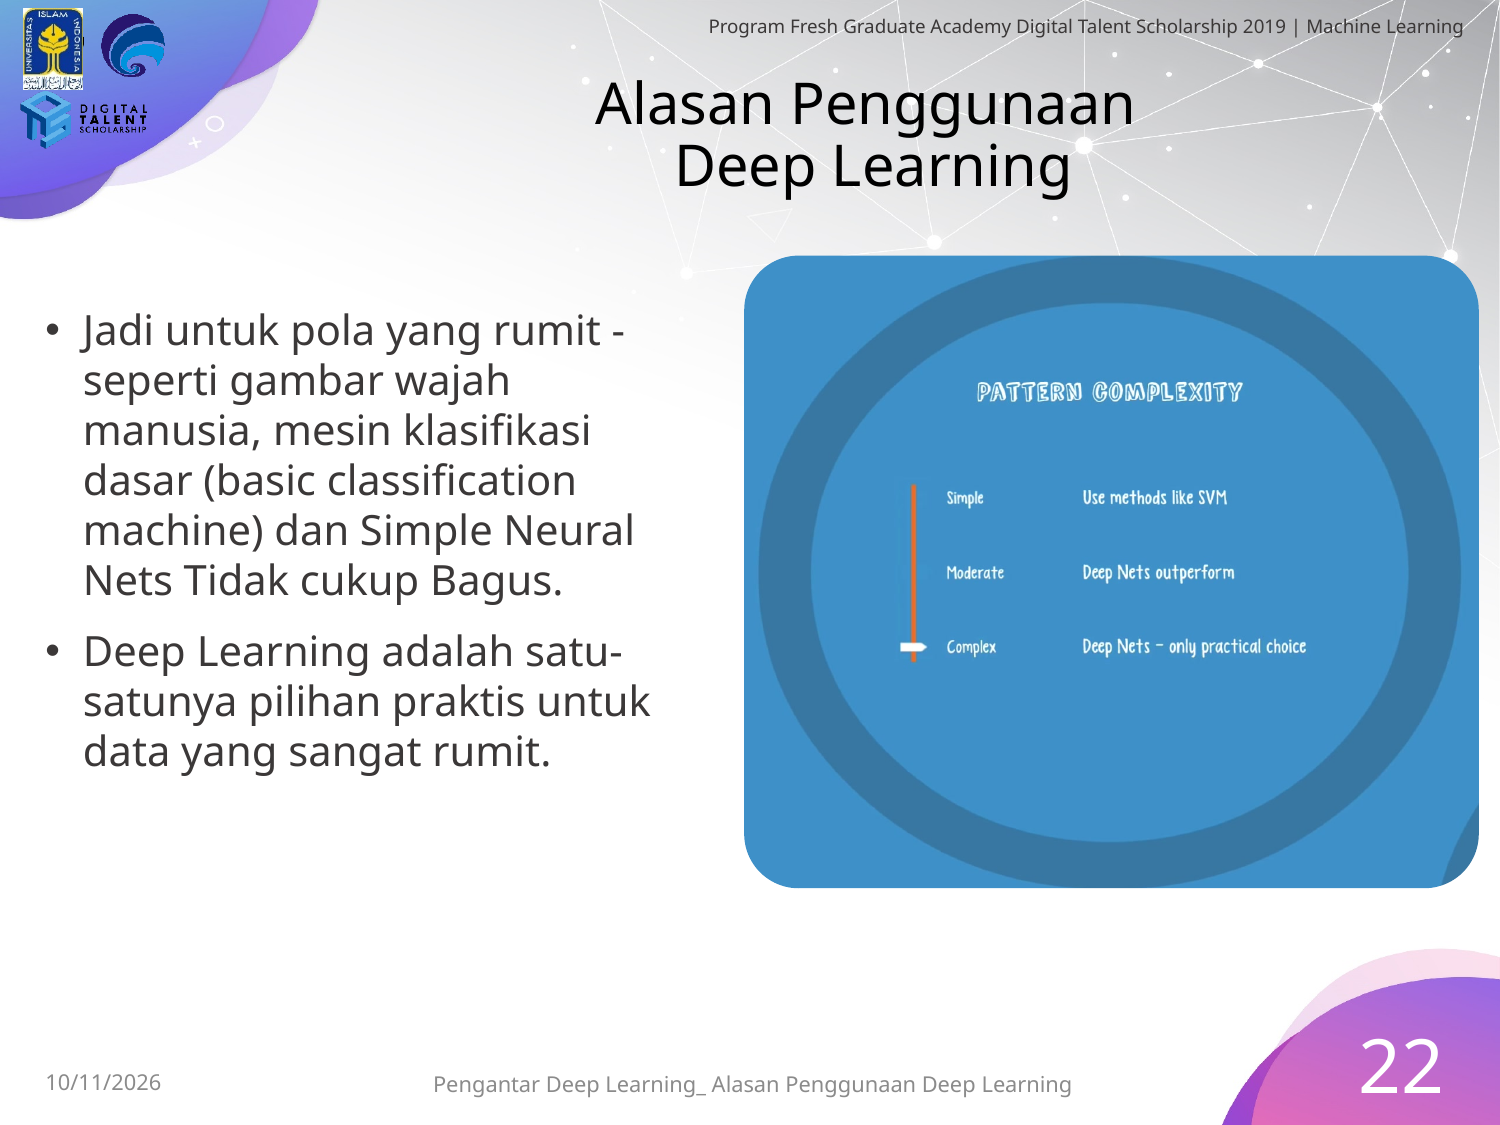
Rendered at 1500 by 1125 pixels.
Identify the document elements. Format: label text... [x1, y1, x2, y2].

title Alasan Penggunaan Deep Learning [271, 66, 1477, 207]
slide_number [30, 1053, 272, 1114]
footer Pengantar Deep Learning_ Alasan Penggunaan Deep Learning [386, 1053, 1121, 1114]
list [744, 255, 1479, 889]
text_box Jadi untuk pola yang rumit - seperti gambar wajah manusia, mesin klasifikasi dasar (basic classification machine) dan Simple Neural Nets Tidak cukup Bagus. Deep Learning adalah satu-satunya pilihan praktis untuk data yang sangat rumit. [30, 296, 697, 854]
picture [0, 0, 1500, 1125]
slide_number 22 [1327, 1025, 1477, 1115]
